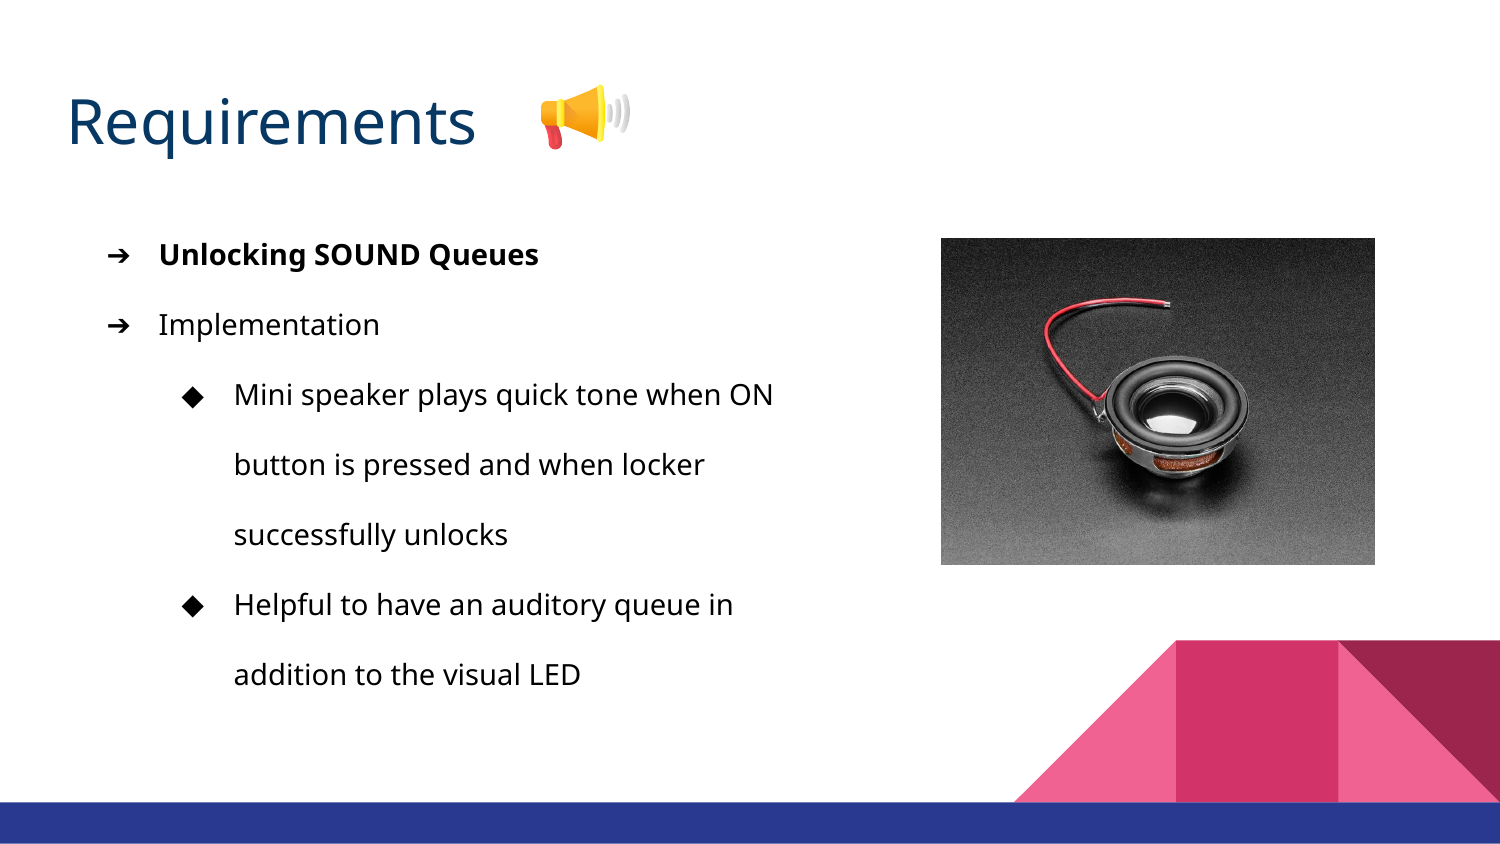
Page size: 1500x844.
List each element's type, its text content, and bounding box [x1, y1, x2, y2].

picture [941, 238, 1375, 565]
title Requirements [51, 67, 1449, 167]
list Unlocking SOUND Queues Implementation Mini speaker plays quick tone when ON button is pressed and when locker successfully unlocks Helpful to have an auditory queue in addition to the visual LED [68, 186, 870, 617]
picture [541, 72, 630, 162]
